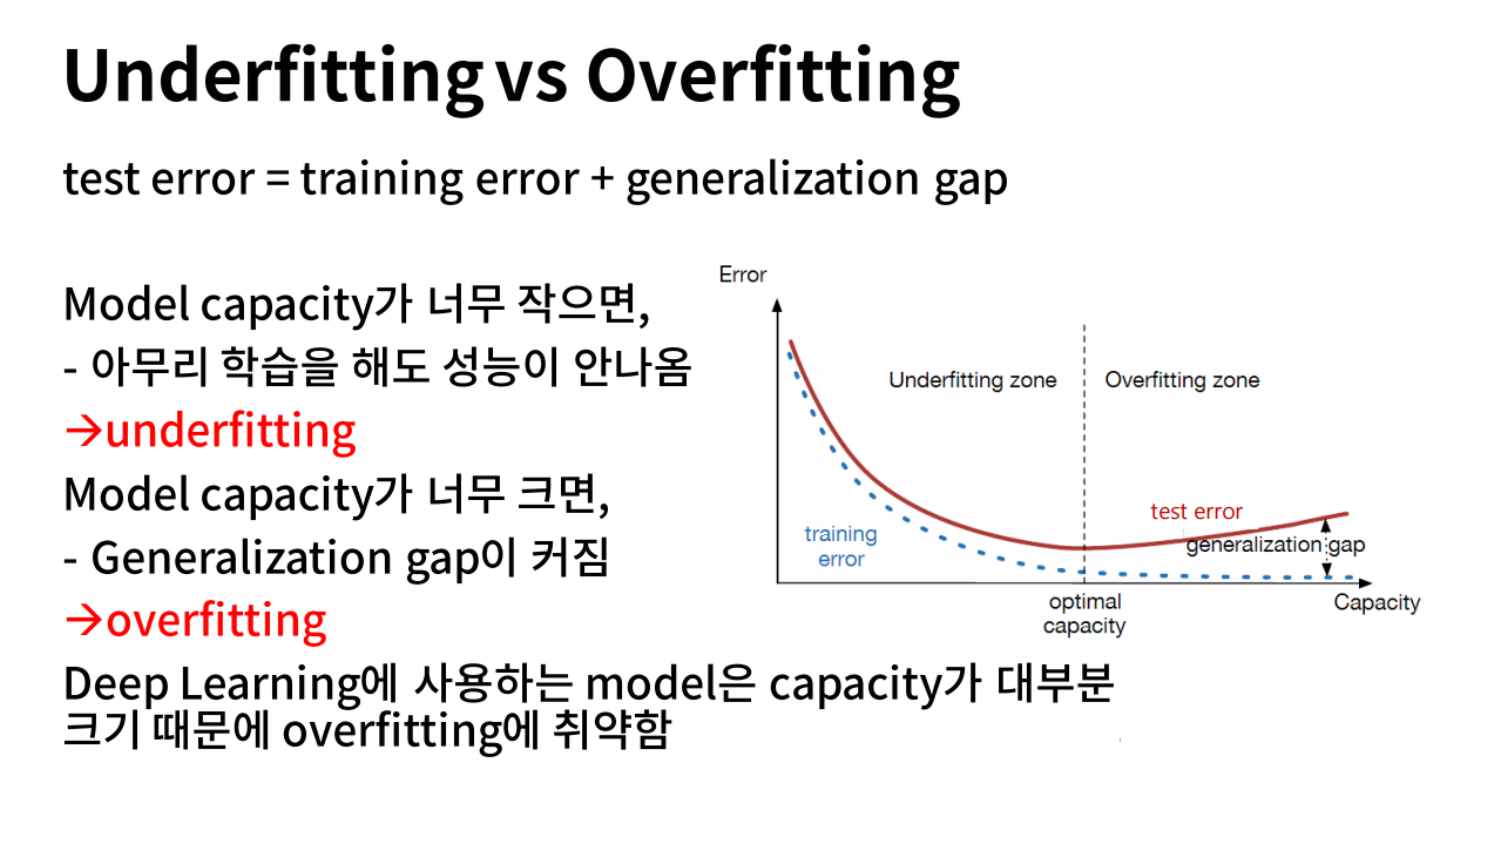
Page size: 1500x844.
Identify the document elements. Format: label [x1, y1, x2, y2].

picture [47, 35, 1453, 762]
